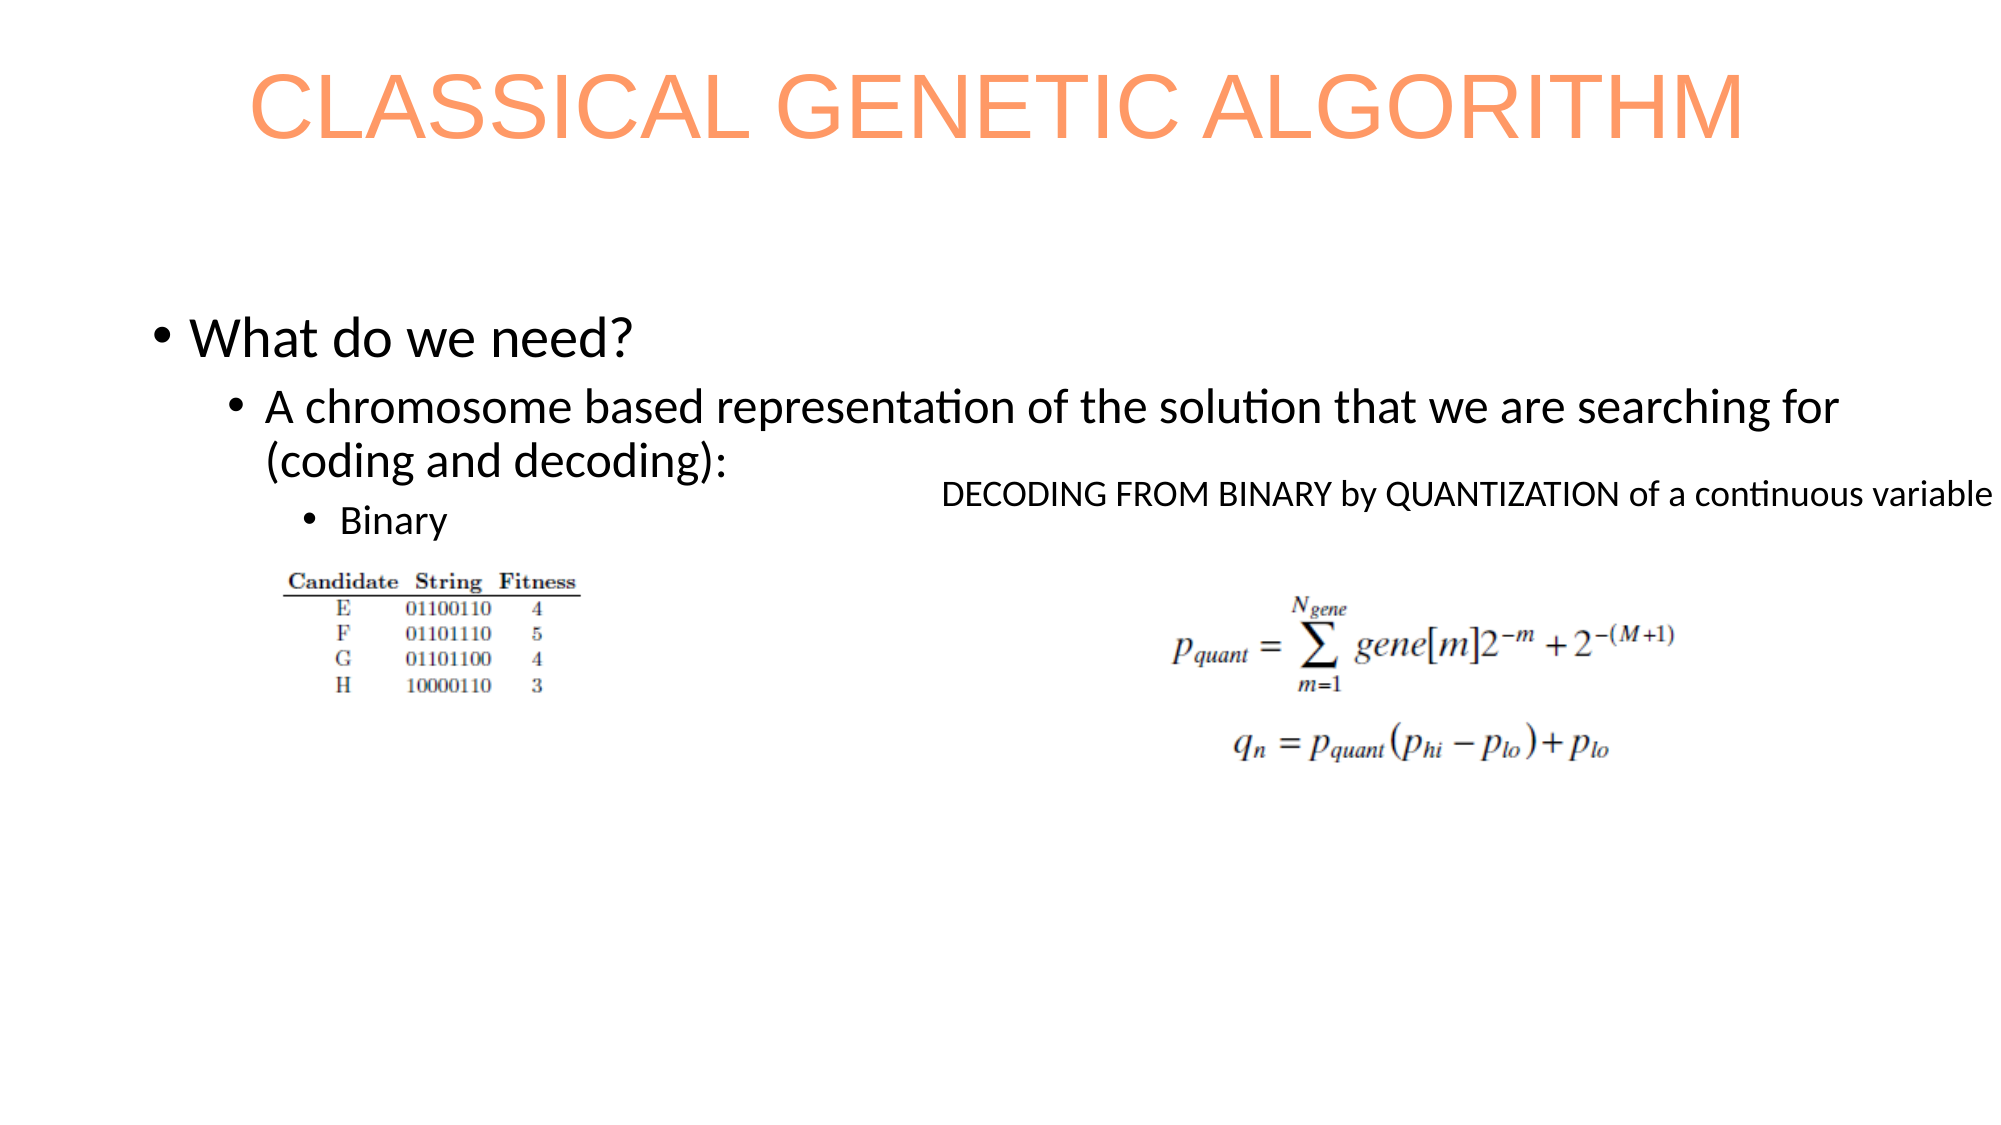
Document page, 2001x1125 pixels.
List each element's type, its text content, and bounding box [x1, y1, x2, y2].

picture [273, 559, 603, 707]
list What do we need? A chromosome based representation of the solution that we are searching for (coding and decoding): Binary [137, 299, 1863, 1014]
picture [1153, 582, 1690, 785]
title CLASSICAL GENETIC ALGORITHM [136, 0, 1862, 218]
text_box DECODING FROM BINARY by QUANTIZATION of a continuous variable [926, 461, 2000, 521]
